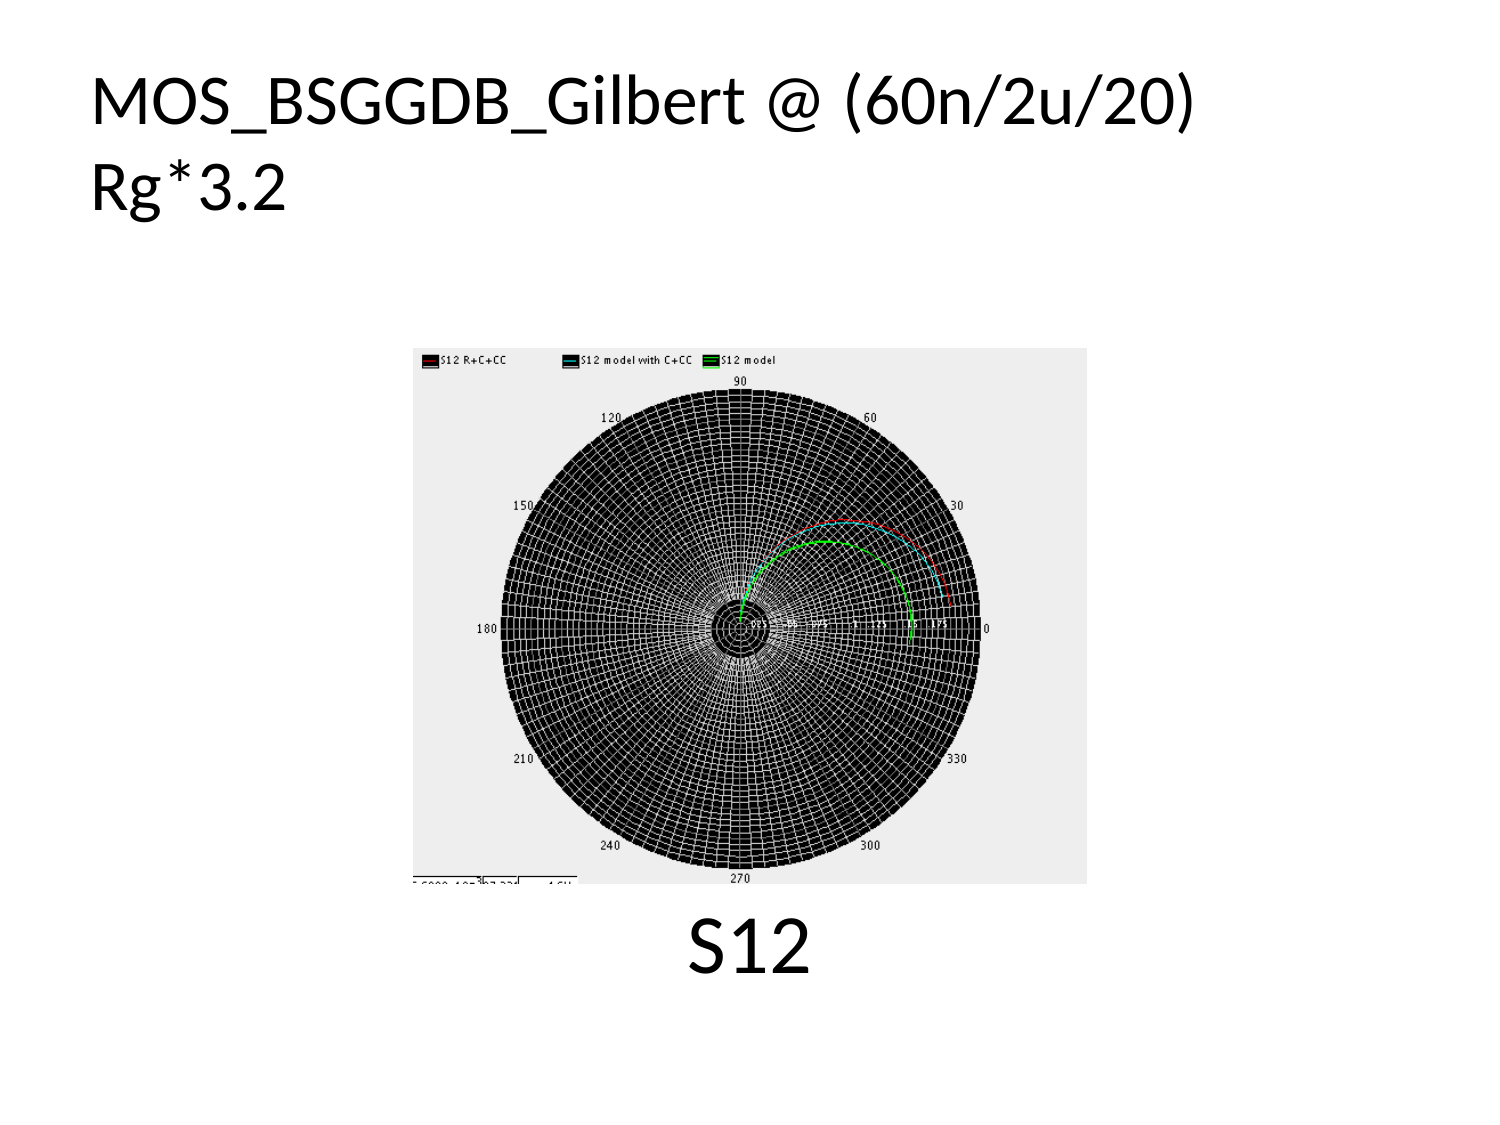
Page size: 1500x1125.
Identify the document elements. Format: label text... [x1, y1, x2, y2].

text_box S12 [676, 893, 824, 997]
title MOS_BSGGDB_Gilbert @ (60n/2u/20) Rg*3.2 [75, 45, 1425, 233]
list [413, 348, 1087, 885]
